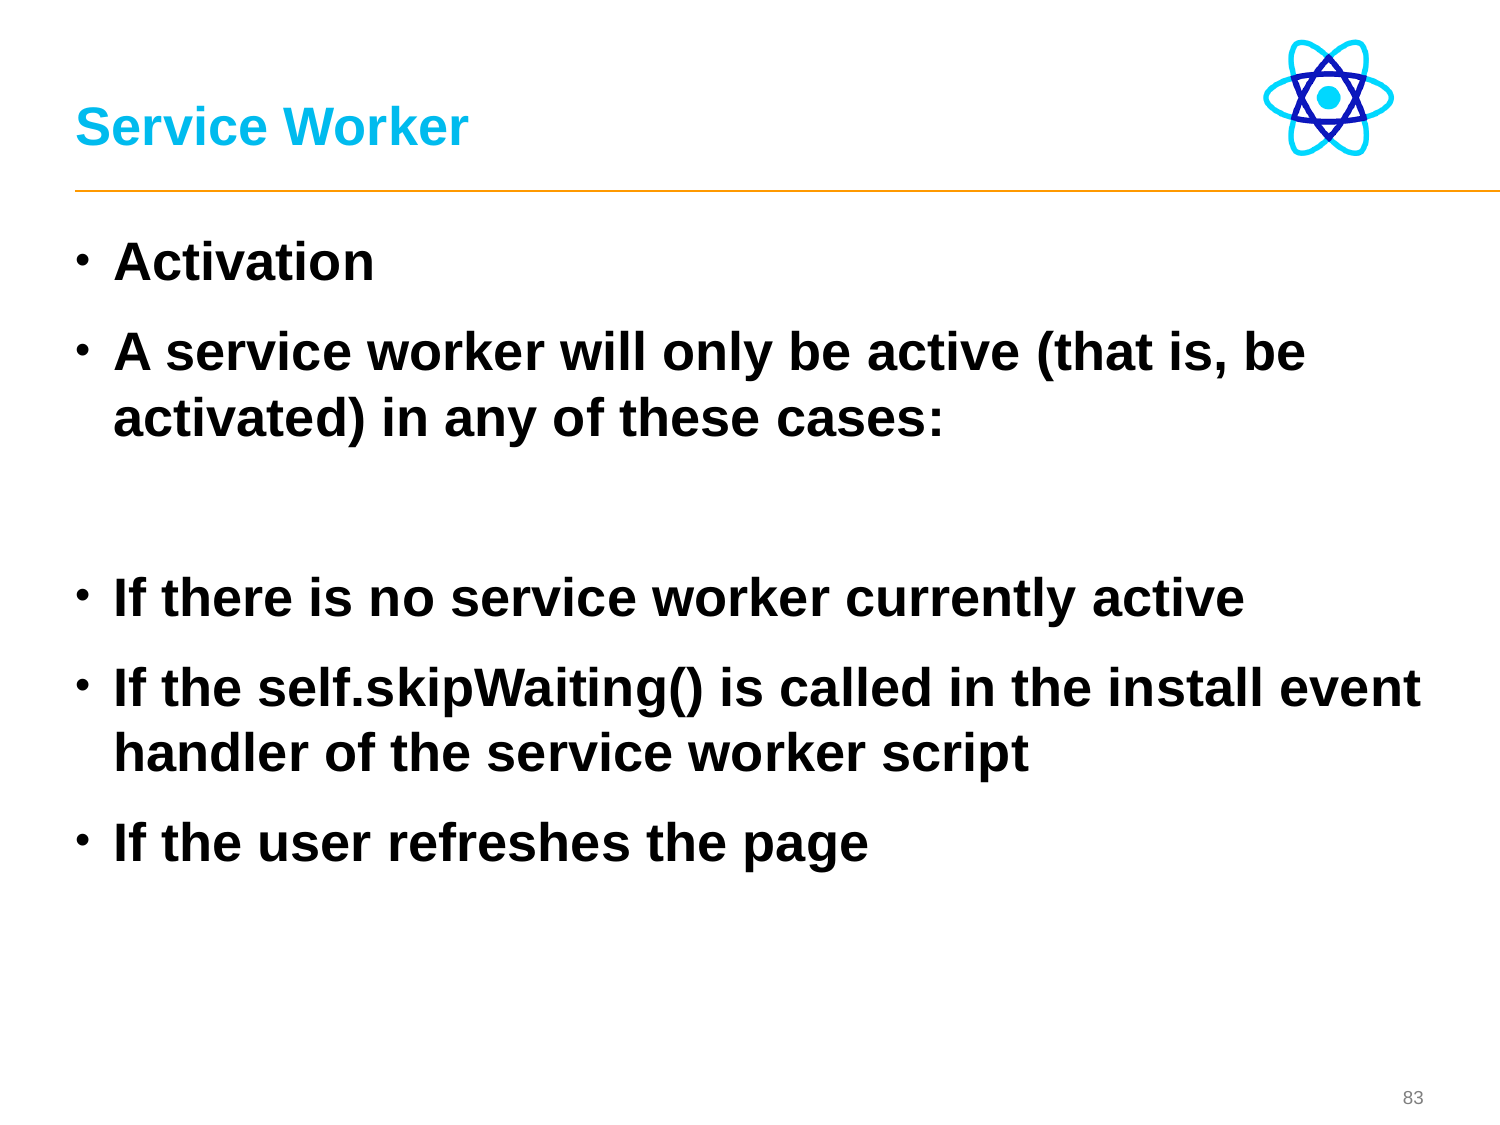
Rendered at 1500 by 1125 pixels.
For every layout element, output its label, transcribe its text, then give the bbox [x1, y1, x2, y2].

list Activation A service worker will only be active (that is, be activated) in any of these cases: If there is no service worker currently active If the self.skipWaiting() is called in the install event handler of the service worker script If the user refreshes the page [75, 226, 1425, 1018]
title Service Worker [75, 27, 1422, 157]
